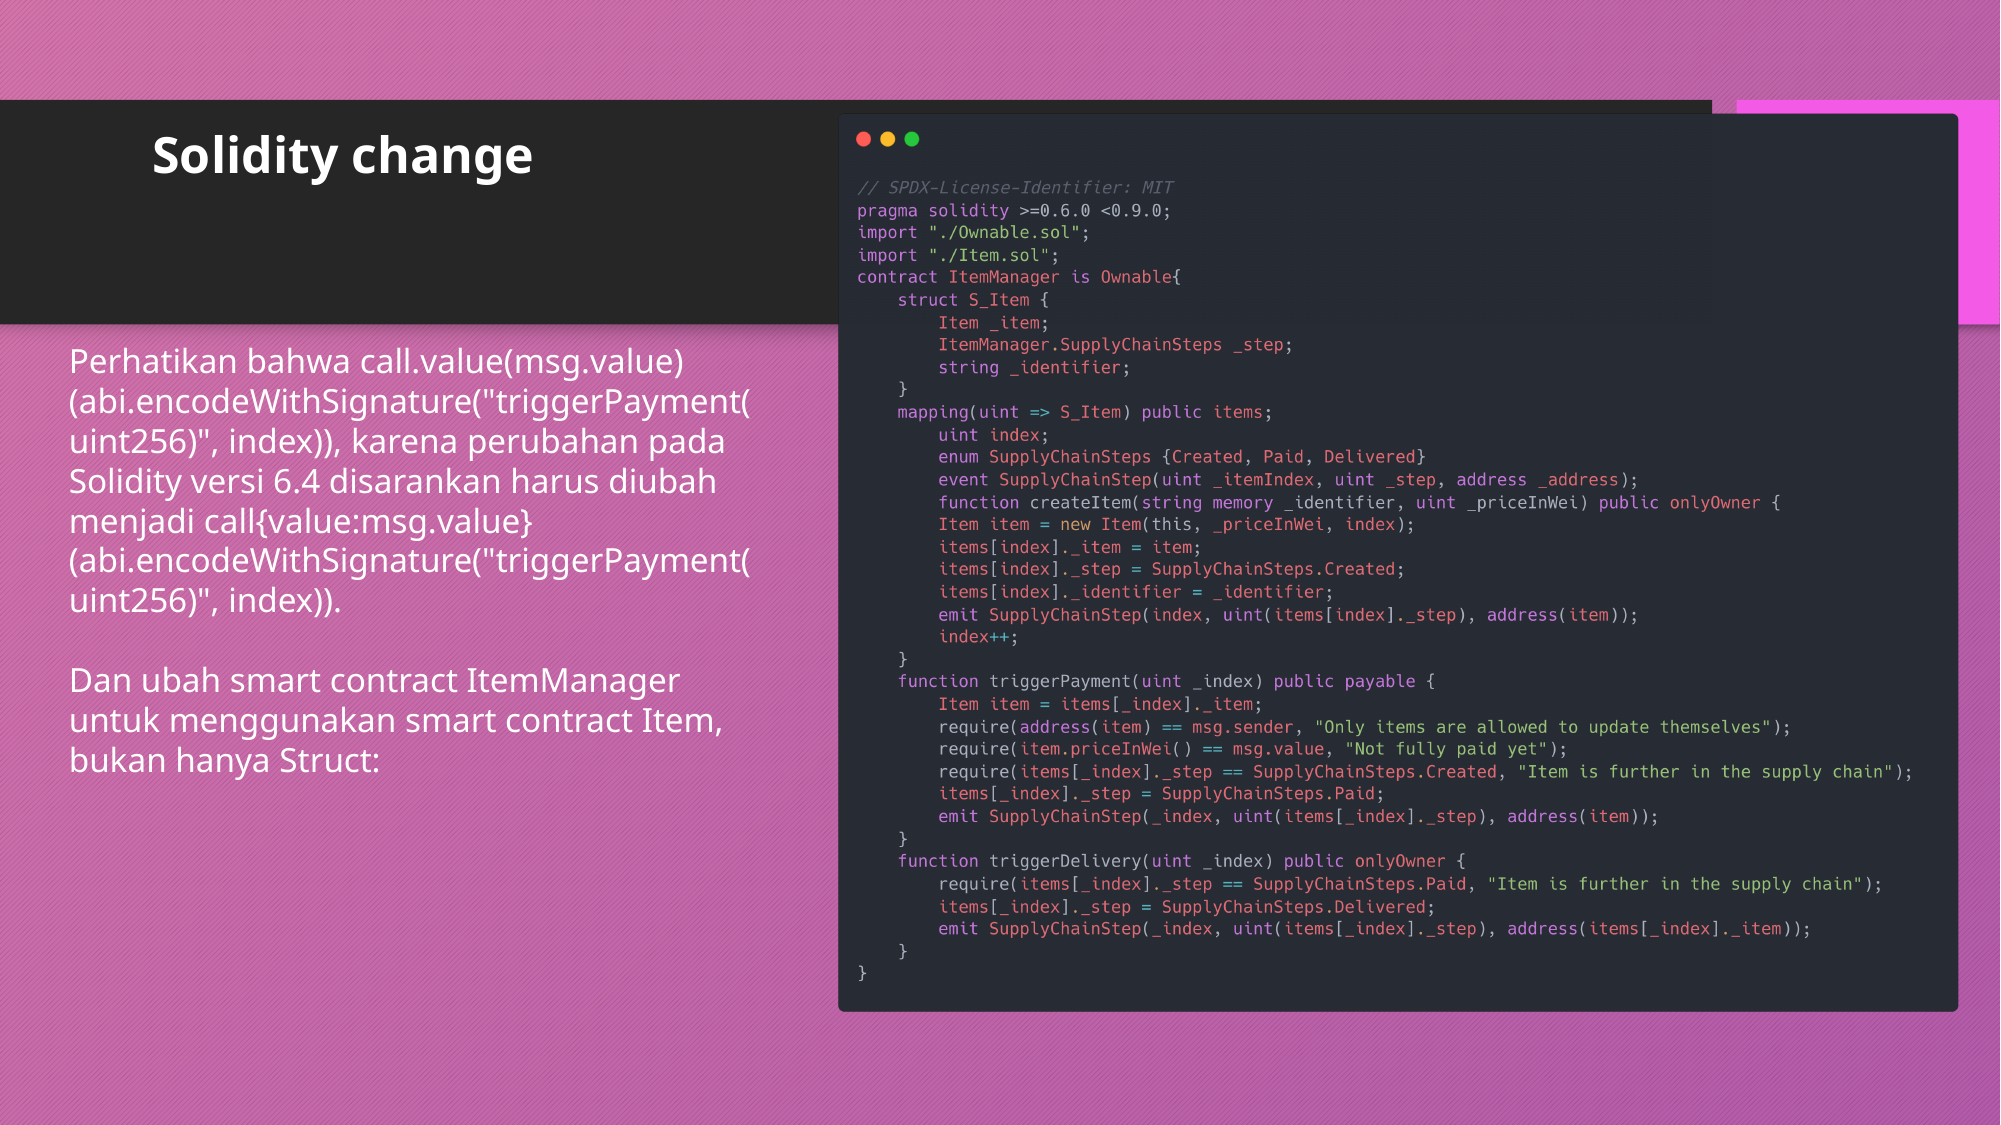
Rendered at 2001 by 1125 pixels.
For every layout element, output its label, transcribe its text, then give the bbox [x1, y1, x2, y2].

title Solidity change [137, 98, 769, 216]
picture [0, 46, 2000, 1079]
text_box Perhatikan bahwa call.value(msg.value)(abi.encodeWithSignature("triggerPayment(uint256)", index)), karena perubahan pada Solidity versi 6.4 disarankan harus diubah menjadi call{value:msg.value} (abi.encodeWithSignature("triggerPayment(uint256)", index)). Dan ubah smart contract ItemManager untuk menggunakan smart contract Item, bukan hanya Struct: [54, 332, 769, 787]
